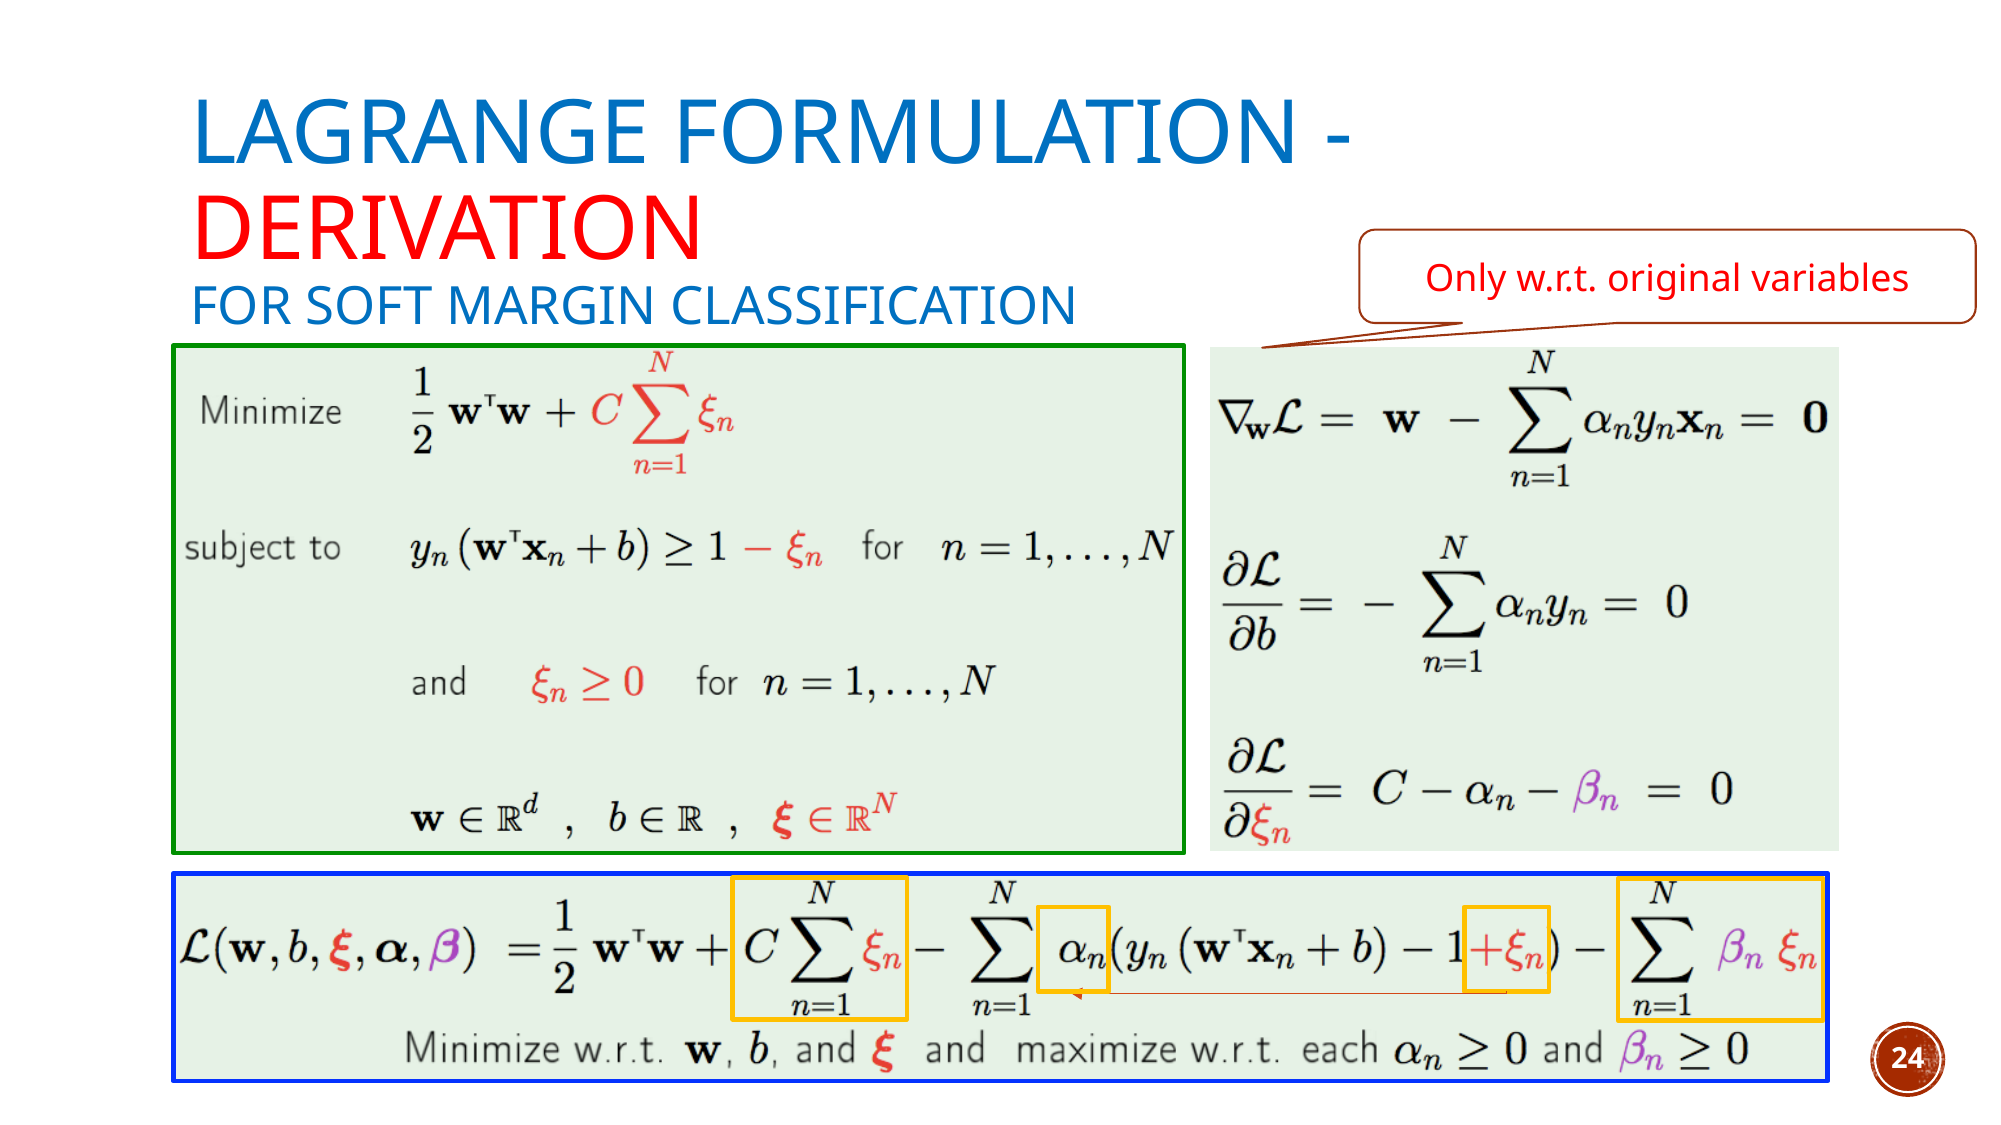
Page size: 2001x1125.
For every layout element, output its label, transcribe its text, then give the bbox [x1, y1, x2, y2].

text_box Only w.r.t. original variables [1261, 228, 1977, 347]
picture [176, 348, 1182, 851]
title Lagrange formulation - Derivation for Soft Margin Classification [175, 79, 1826, 344]
slide_number 24 [1855, 1028, 1961, 1089]
picture [1210, 347, 1839, 851]
picture [175, 875, 1826, 1080]
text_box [736, 881, 1822, 1018]
